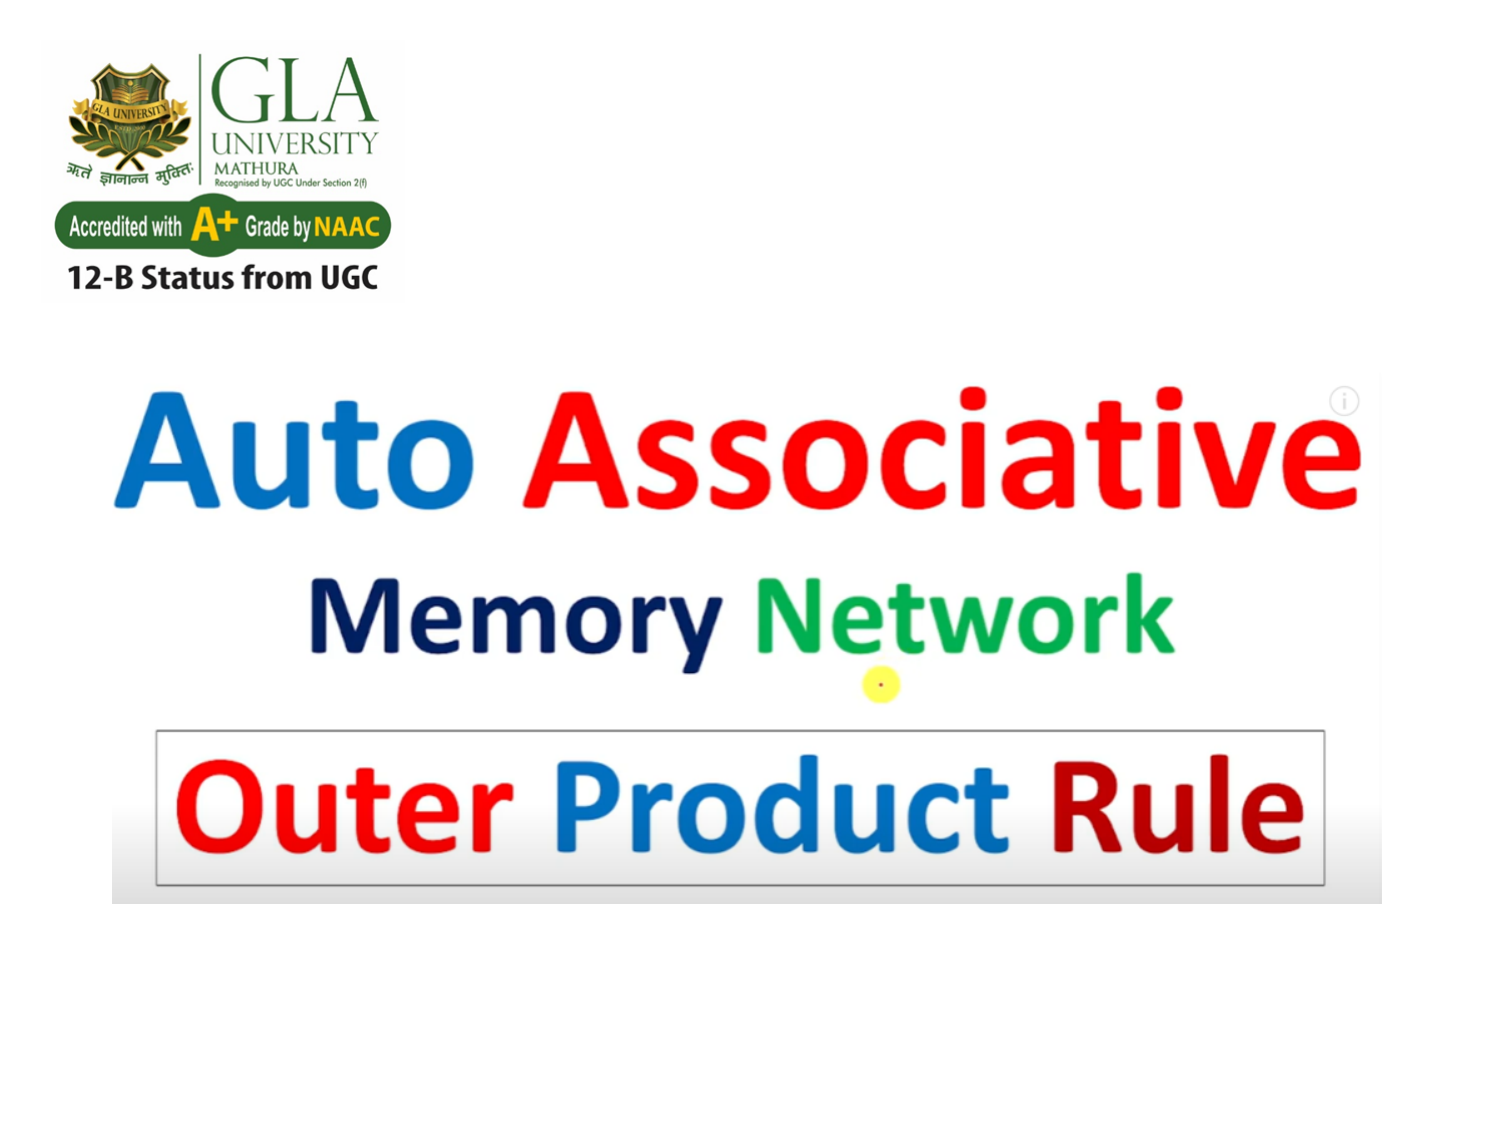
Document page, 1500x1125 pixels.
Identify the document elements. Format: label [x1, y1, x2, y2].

picture [41, 40, 405, 304]
picture [111, 361, 1383, 904]
